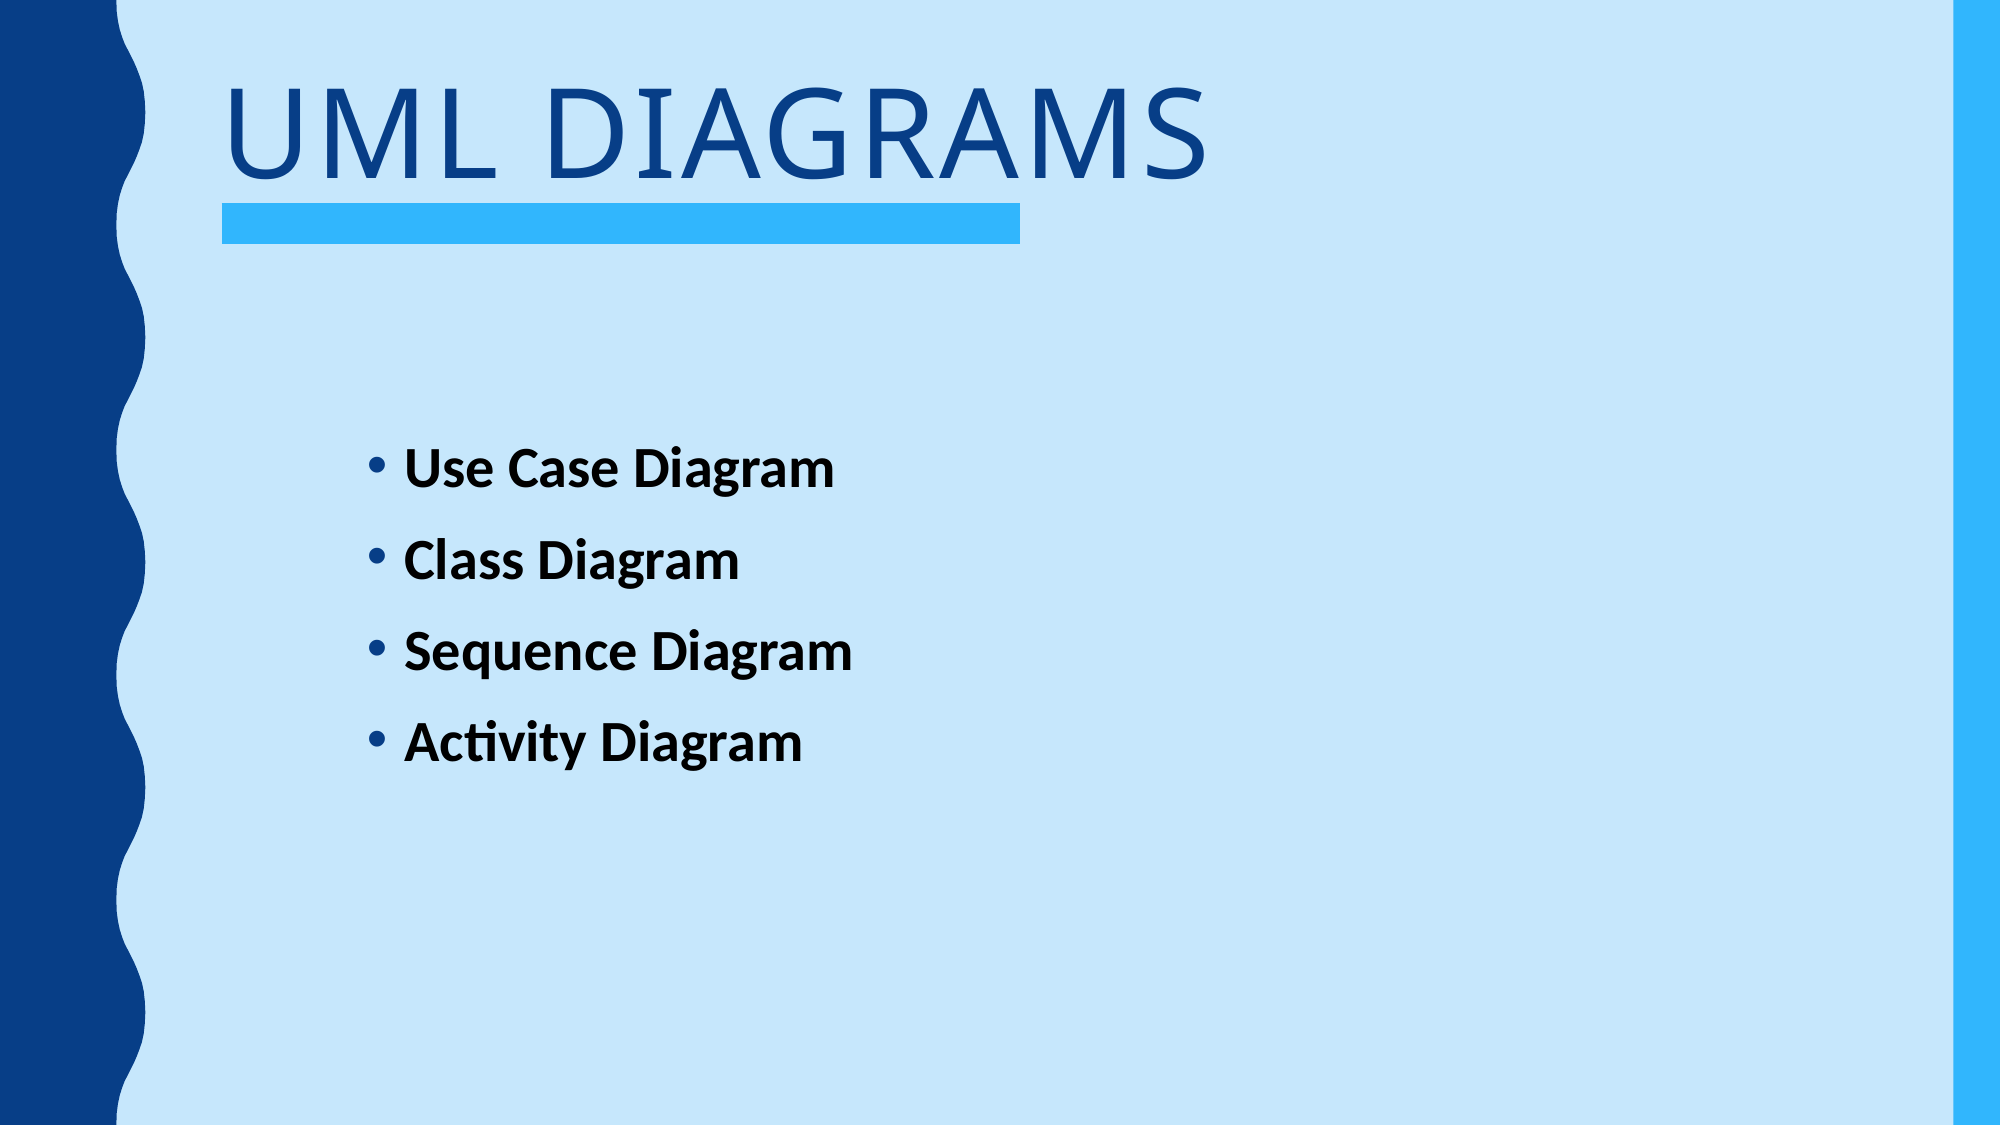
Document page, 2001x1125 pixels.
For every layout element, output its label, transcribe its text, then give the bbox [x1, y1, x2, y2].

list Use Case Diagram Class Diagram Sequence Diagram Activity Diagram [351, 414, 1265, 847]
title UML DIAGRAMS [205, 62, 1875, 308]
